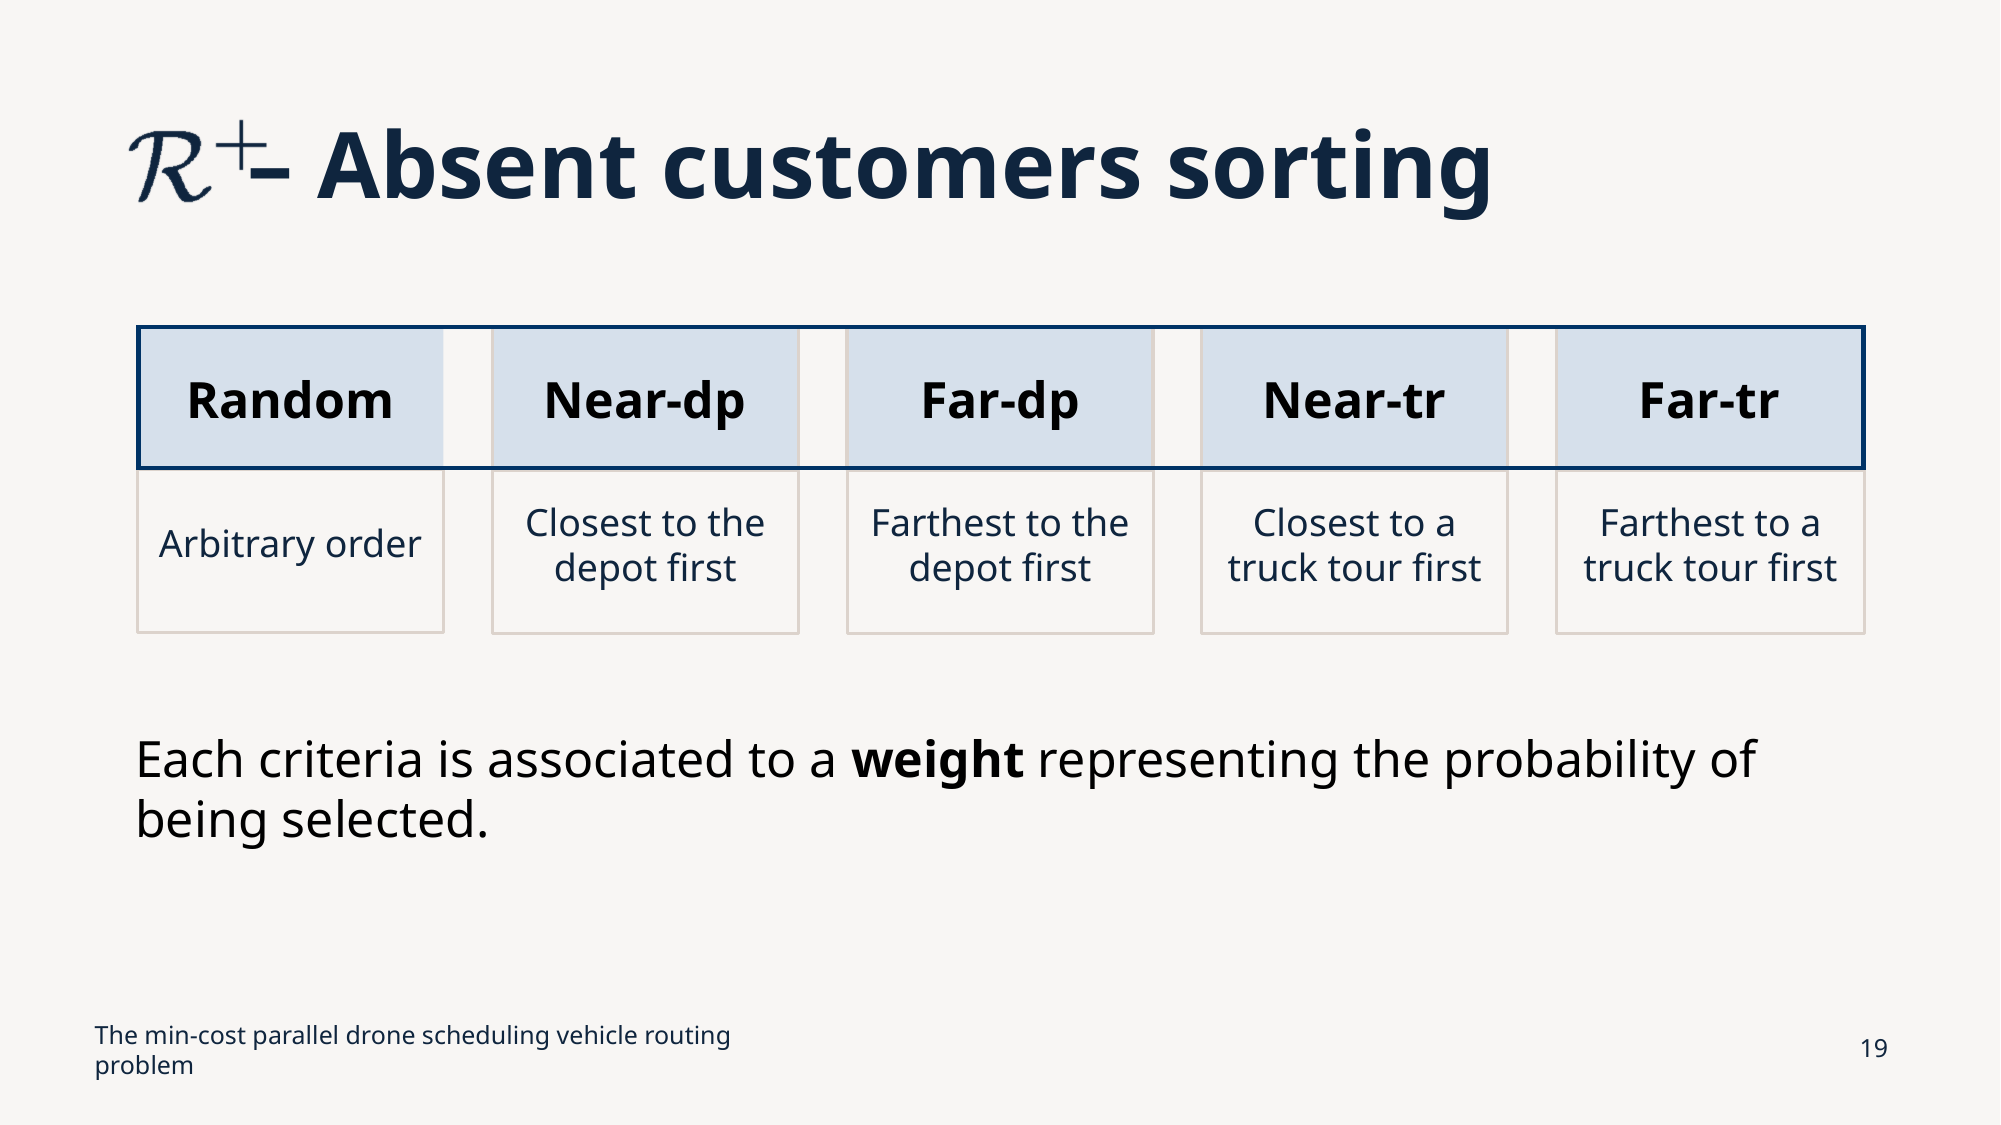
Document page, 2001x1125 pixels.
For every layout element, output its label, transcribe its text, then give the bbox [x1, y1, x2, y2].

text_box Each criteria is associated to a weight representing the probability of being selected. [120, 720, 1845, 856]
list Farthest to a truck tour first [1555, 469, 1866, 635]
list Closest to the depot first [491, 469, 800, 635]
text_box Arbitrary order [137, 469, 444, 633]
list Closest to a truck tour first [1200, 469, 1509, 635]
picture [120, 109, 270, 213]
footer The min-cost parallel drone scheduling vehicle routing problem [79, 1020, 817, 1080]
list Farthest to the depot first [846, 469, 1155, 635]
text_box [138, 326, 1865, 469]
slide_number 19 [1836, 1020, 1912, 1080]
title – Absent customers sorting [137, 59, 1863, 278]
